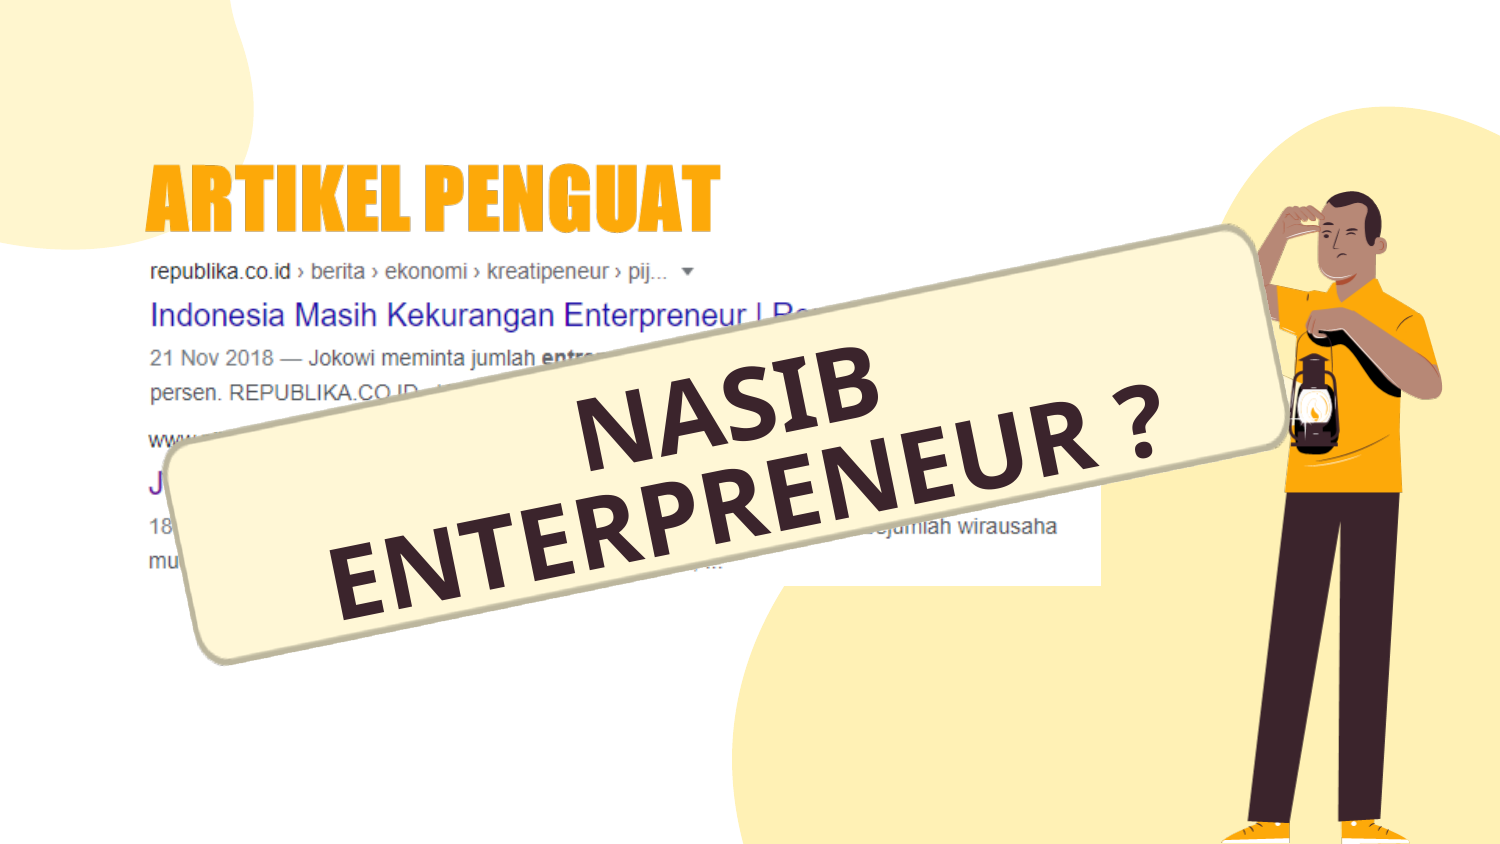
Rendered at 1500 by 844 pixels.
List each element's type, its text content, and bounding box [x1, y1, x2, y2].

text_box NASIB ENTERPRENEUR ? [219, 595, 915, 732]
picture [95, 123, 1444, 844]
